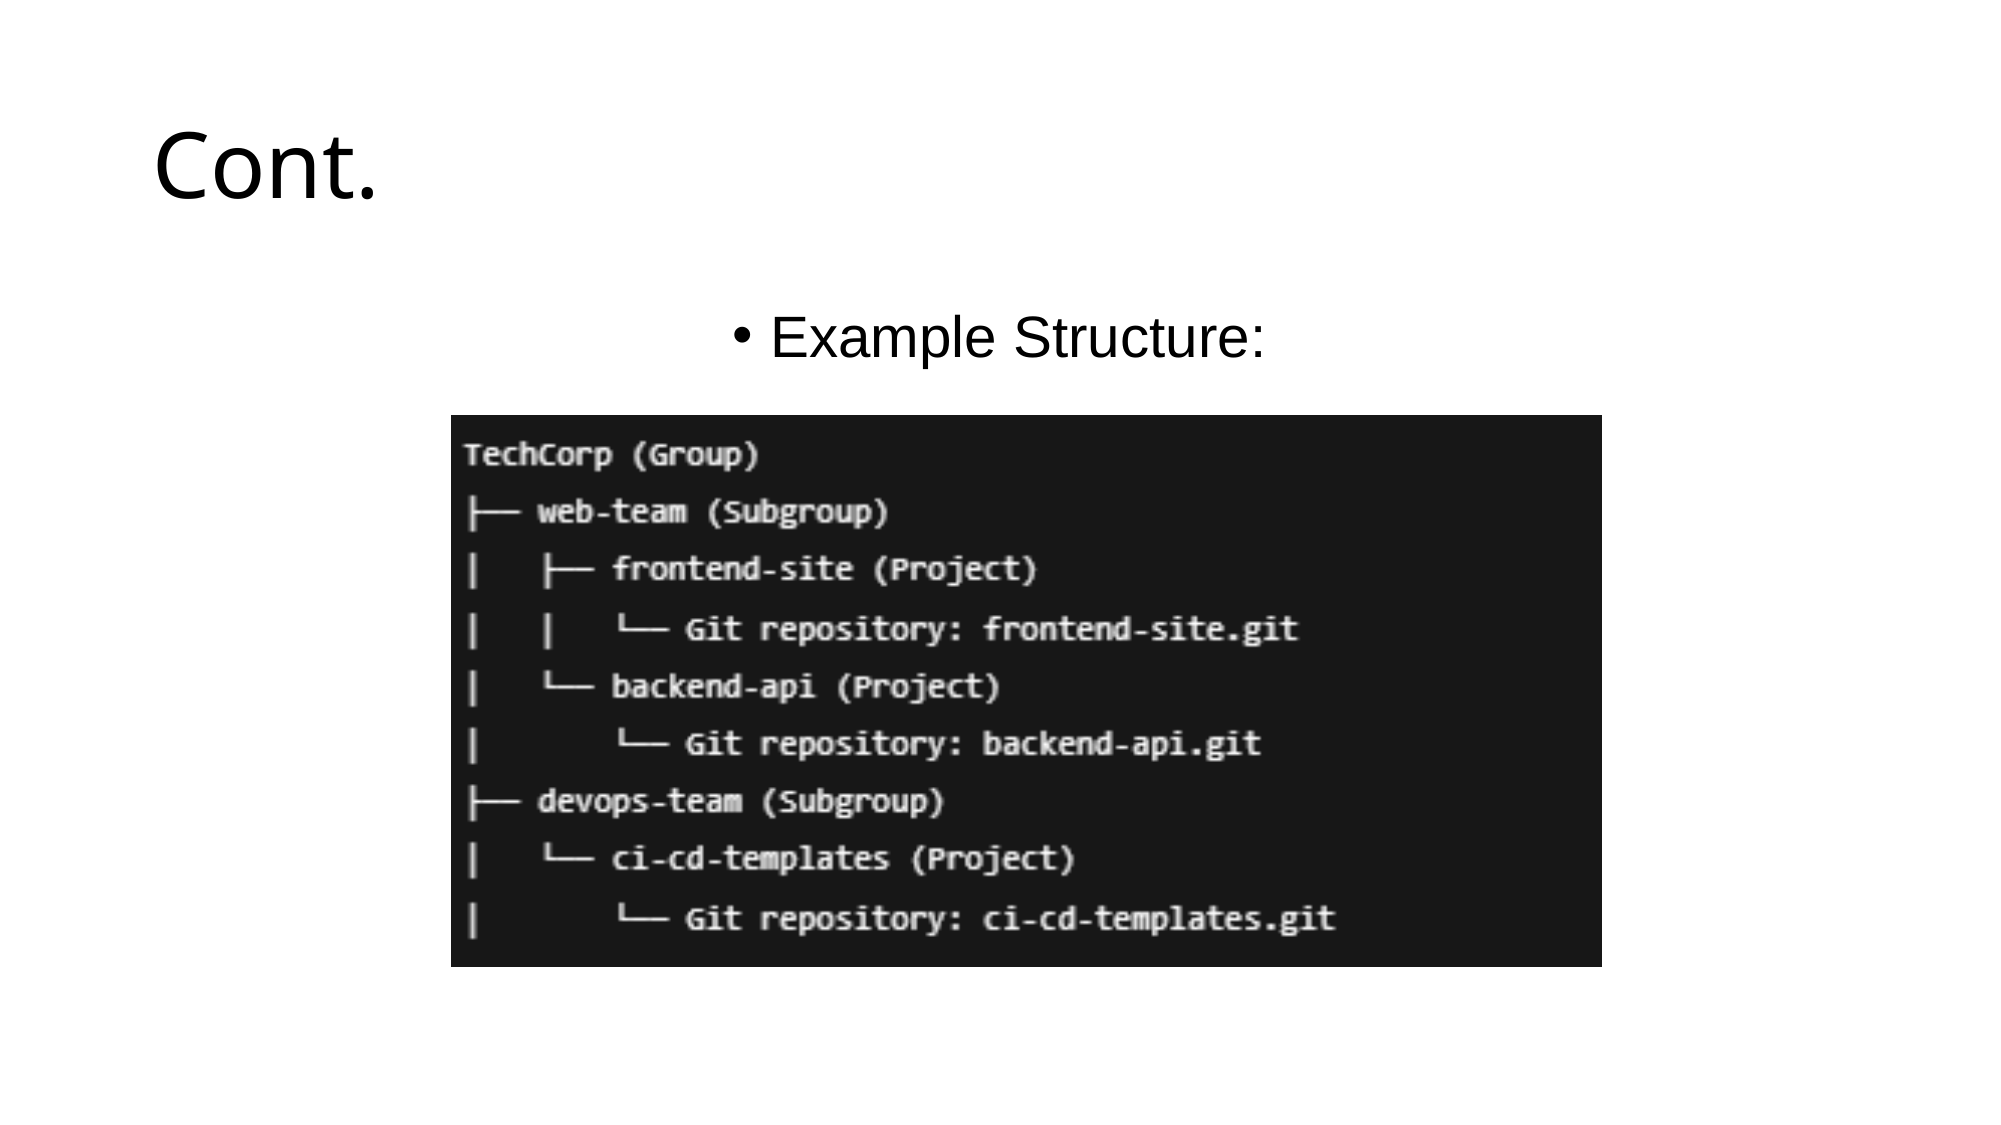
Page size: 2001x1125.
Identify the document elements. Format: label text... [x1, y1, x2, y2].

picture [451, 415, 1602, 967]
list Example Structure: [137, 299, 1863, 1014]
title Cont. [137, 59, 1863, 278]
